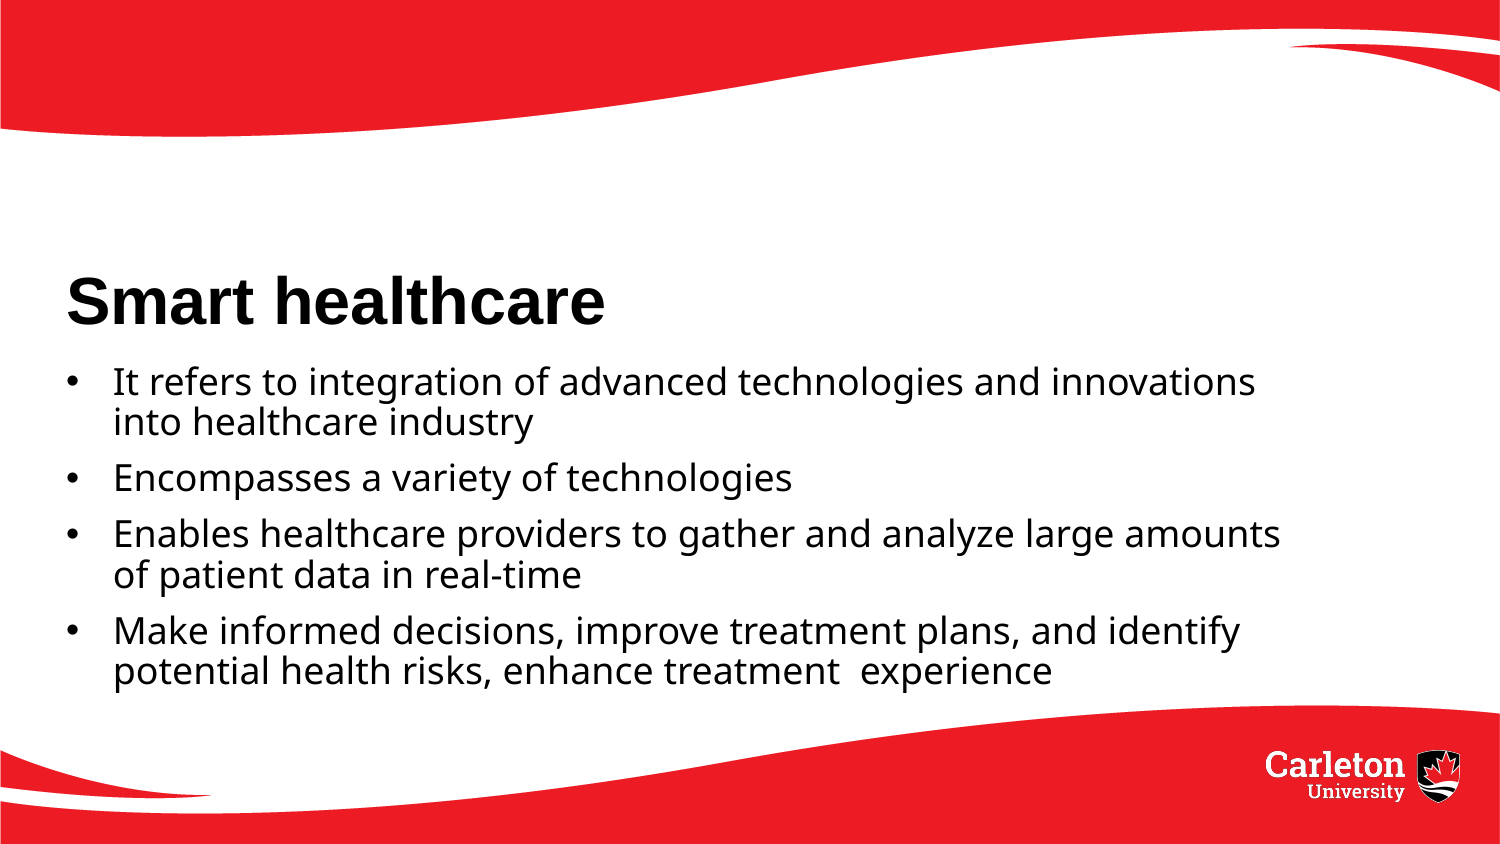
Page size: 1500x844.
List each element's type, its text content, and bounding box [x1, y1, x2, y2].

subtitle It refers to integration of advanced technologies and innovations into healthcare industry Encompasses a variety of technologies Enables healthcare providers to gather and analyze large amounts of patient data in real-time Make informed decisions, improve treatment plans, and identify potential health risks, enhance treatment experience [66, 302, 1324, 735]
title Smart healthcare [66, 217, 1004, 302]
picture [0, 0, 1500, 844]
